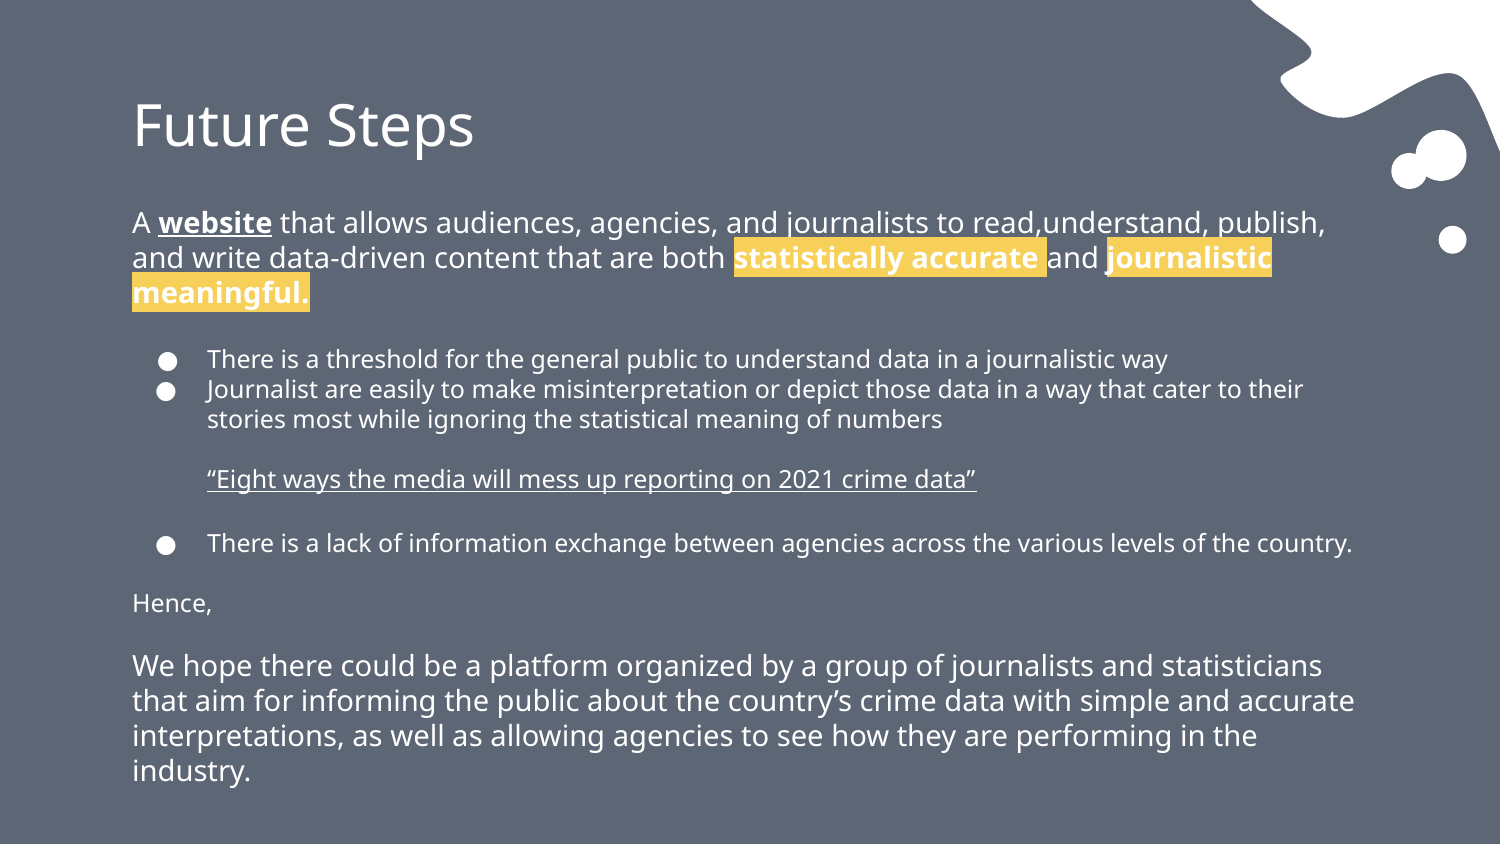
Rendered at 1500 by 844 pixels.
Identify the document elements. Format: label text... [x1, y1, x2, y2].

title Future Steps [116, 72, 1383, 167]
list A website that allows audiences, agencies, and journalists to read,understand, publish, and write data-driven content that are both statistically accurate and journalistic meaningful. There is a threshold for the general public to understand data in a journalistic way Journalist are easily to make misinterpretation or depict those data in a way that cater to their stories most while ignoring the statistical meaning of numbers “Eight ways the media will mess up reporting on 2021 crime data” There is a lack of information exchange between agencies across the various levels of the country. Hence, We hope there could be a platform organized by a group of journalists and statisticians that aim for informing the public about the country’s crime data with simple and accurate interpretations, as well as allowing agencies to see how they are performing in the industry. [116, 189, 1383, 737]
